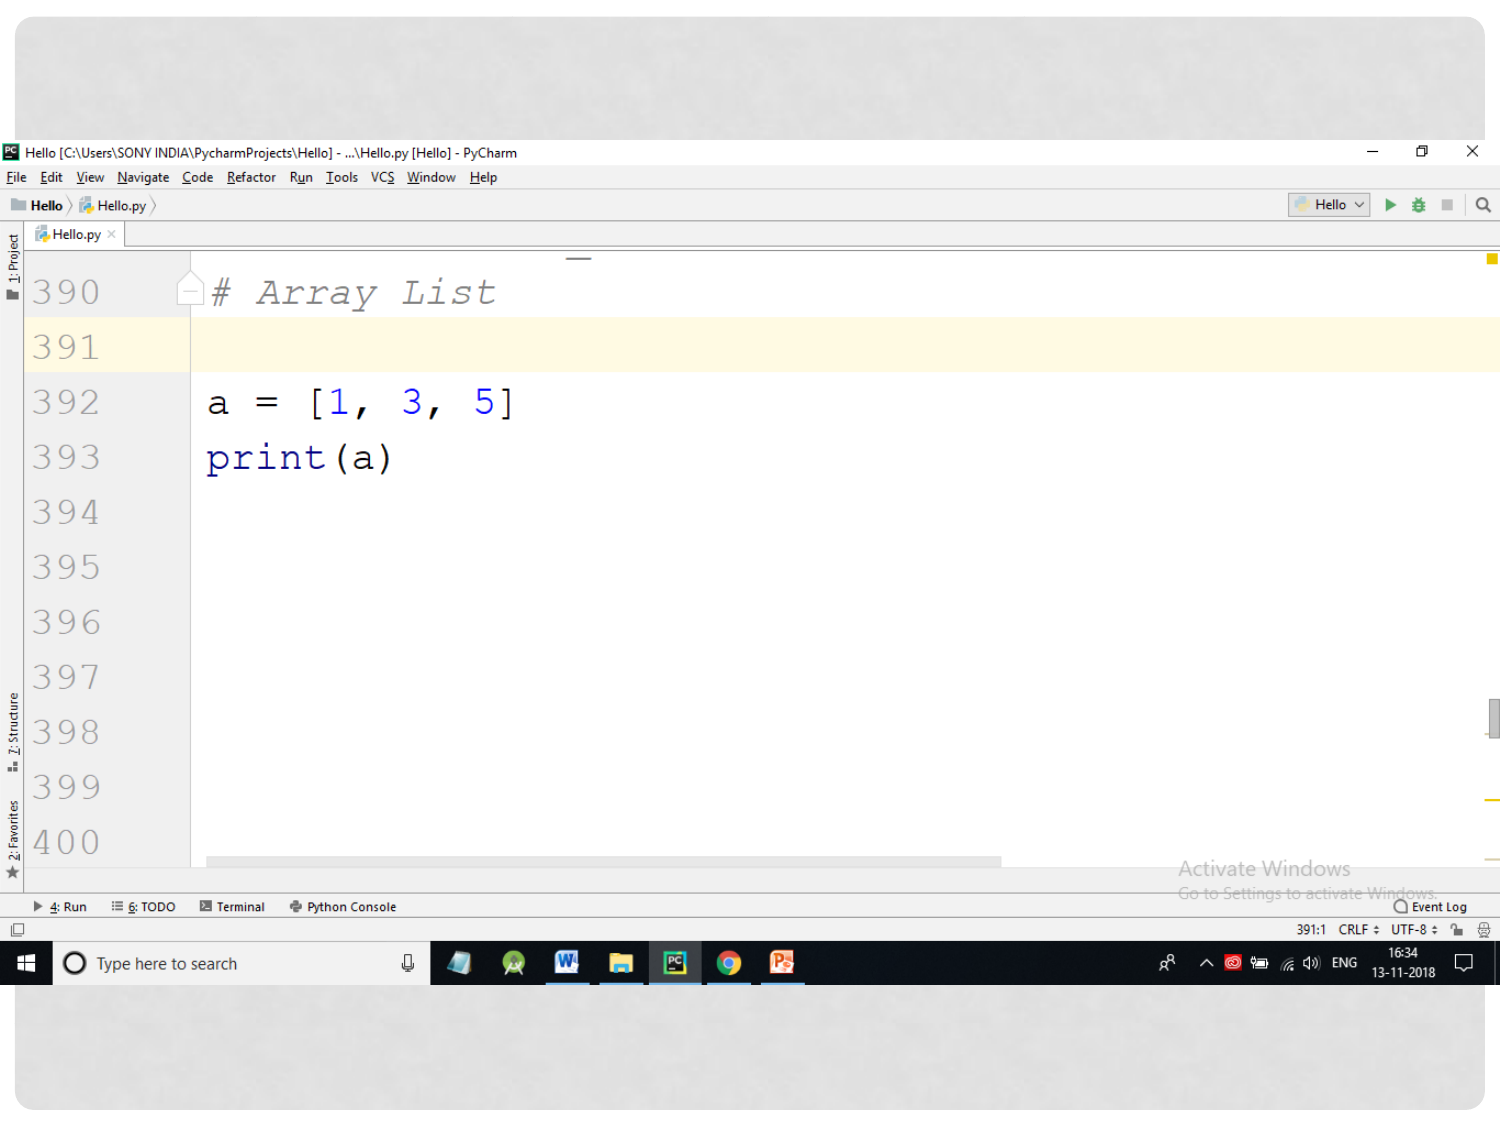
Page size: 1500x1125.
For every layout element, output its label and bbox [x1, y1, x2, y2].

picture [0, 140, 1500, 985]
